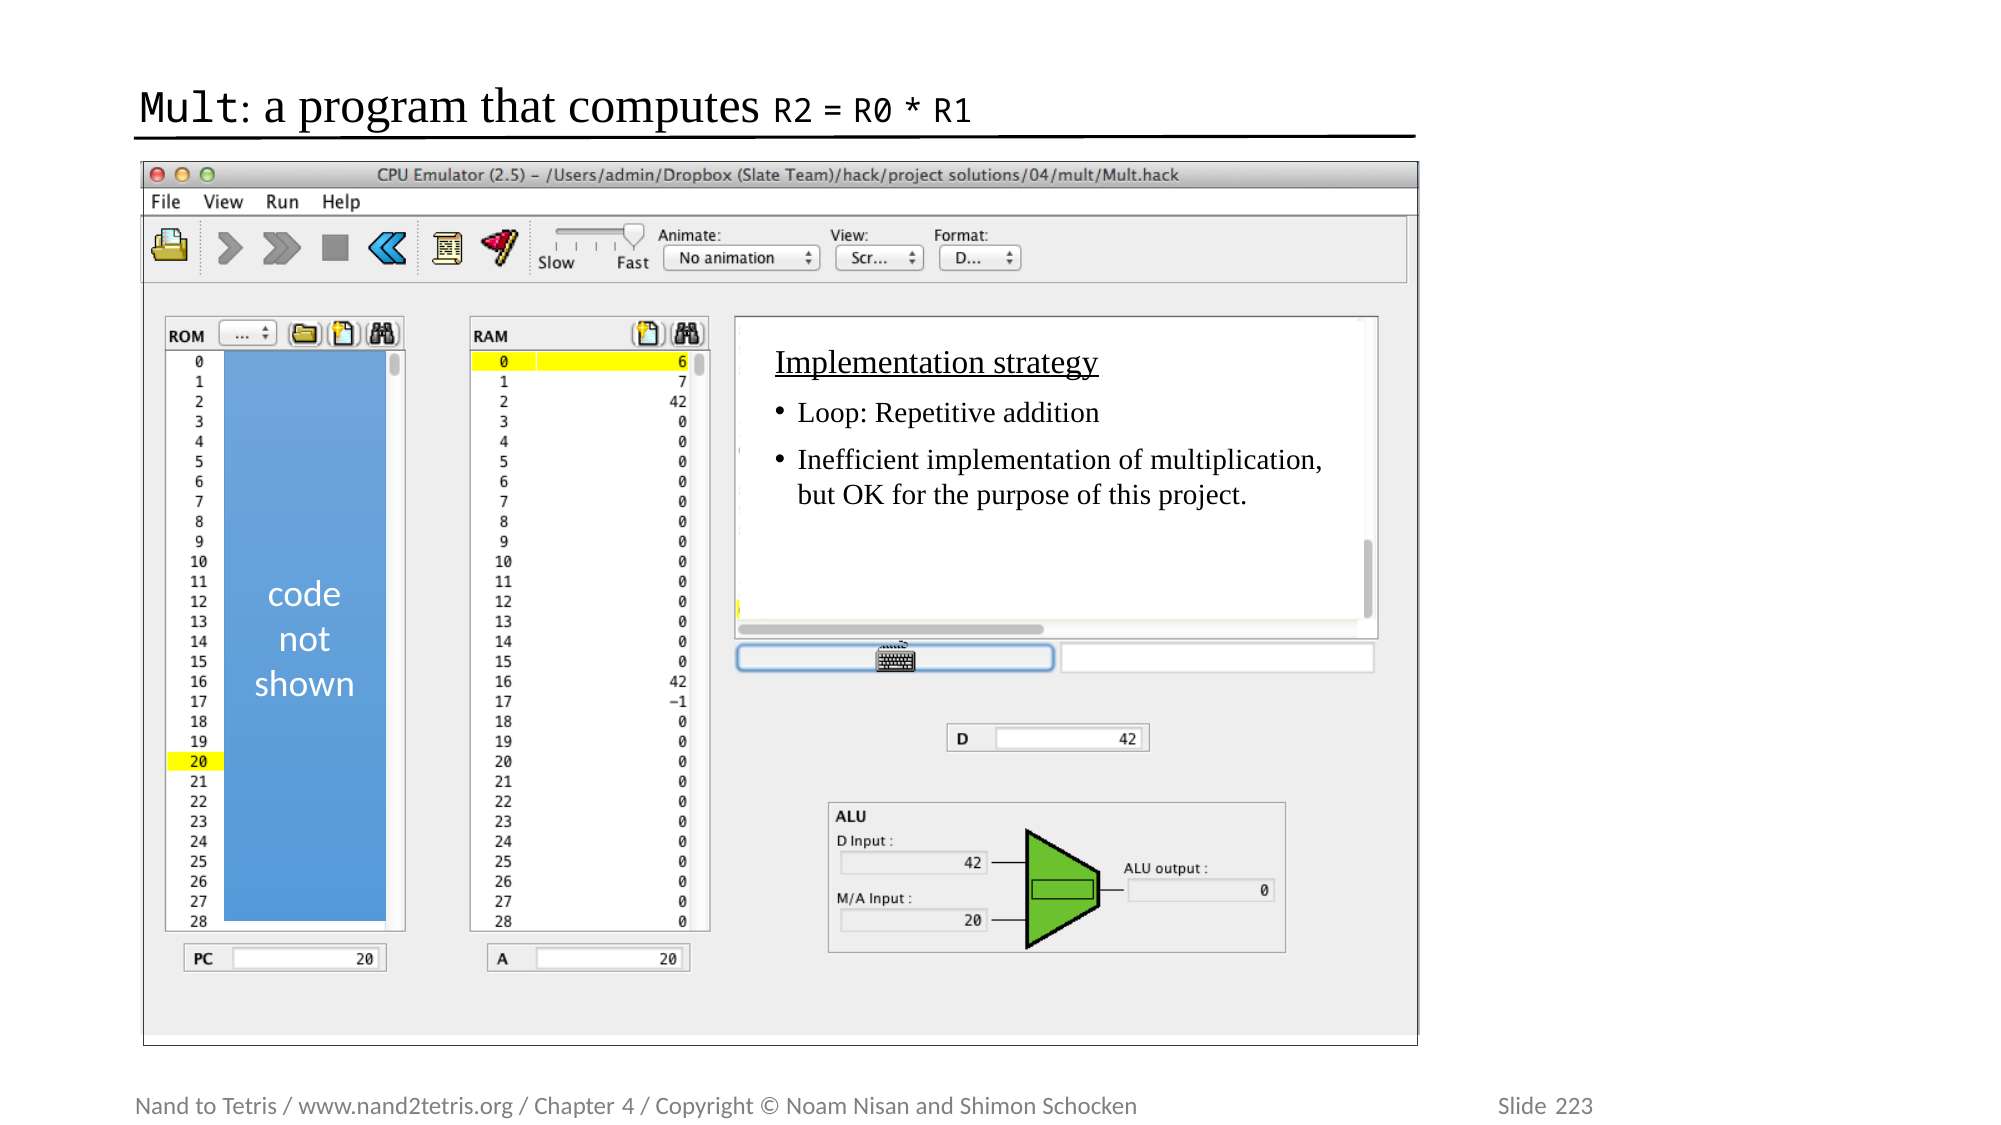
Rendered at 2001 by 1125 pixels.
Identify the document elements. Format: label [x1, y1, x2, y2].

title [124, 58, 1405, 154]
text_box [140, 161, 1420, 1046]
